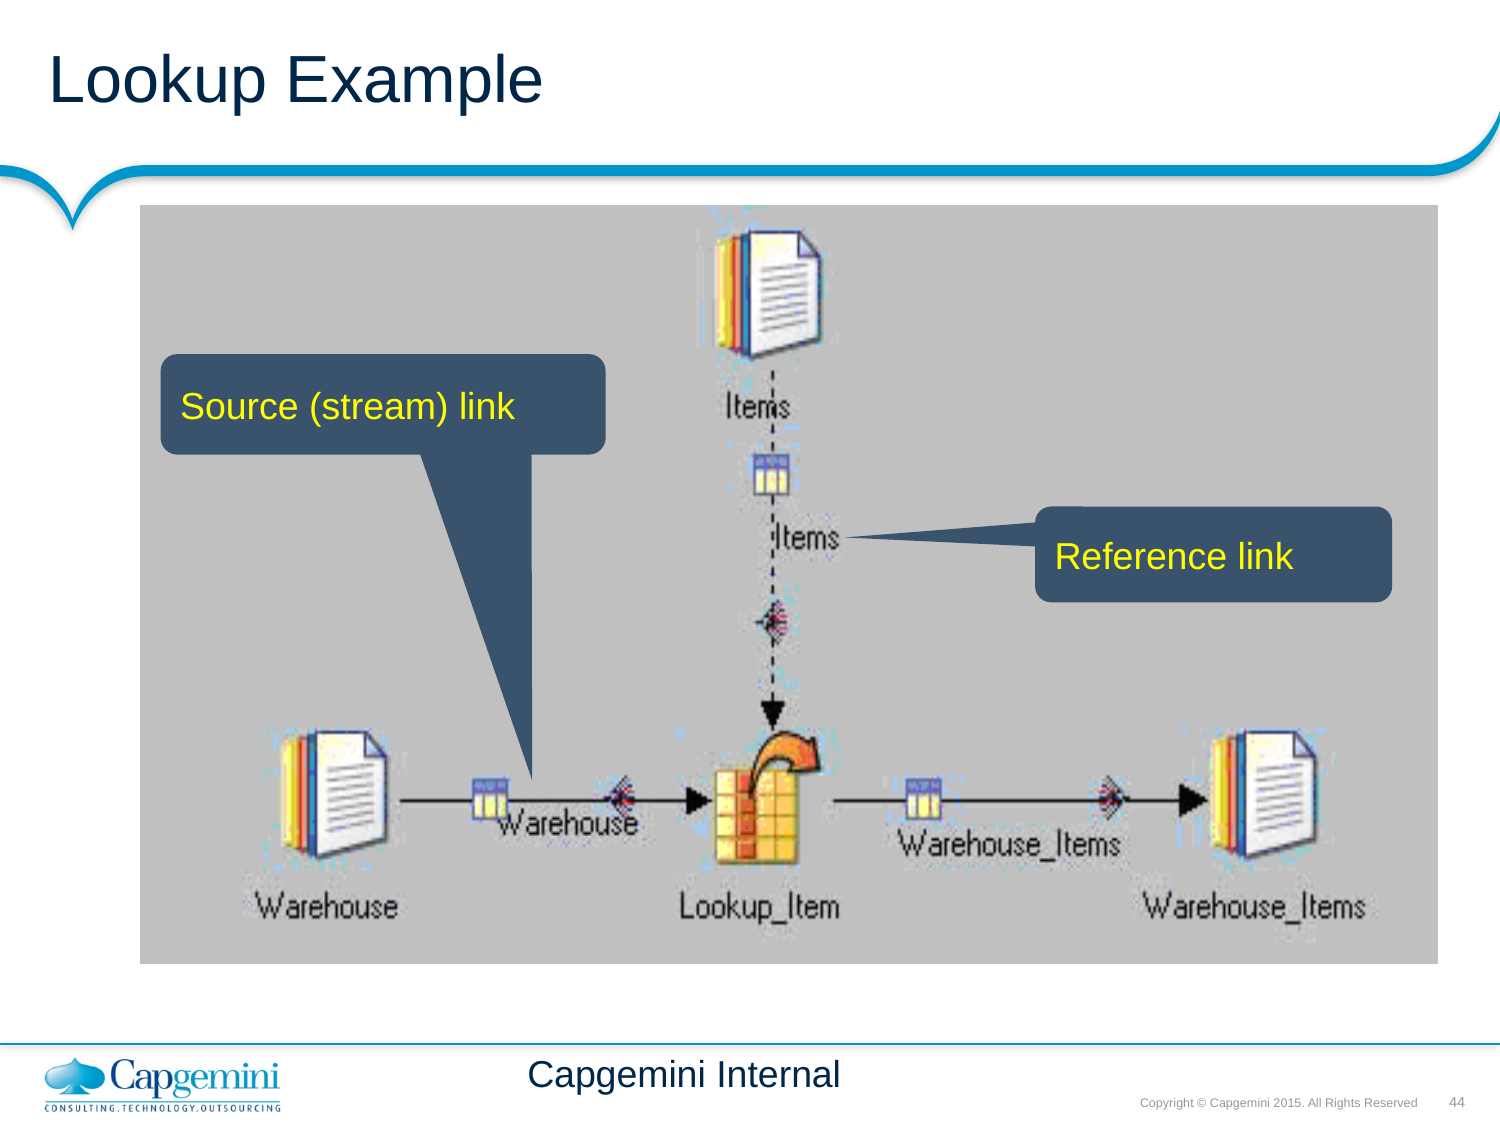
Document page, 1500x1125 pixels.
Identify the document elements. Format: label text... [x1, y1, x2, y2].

picture [44, 1056, 281, 1113]
picture [140, 205, 1439, 965]
footer Capgemini Internal [512, 1042, 988, 1103]
title Lookup Example [0, 0, 1500, 165]
